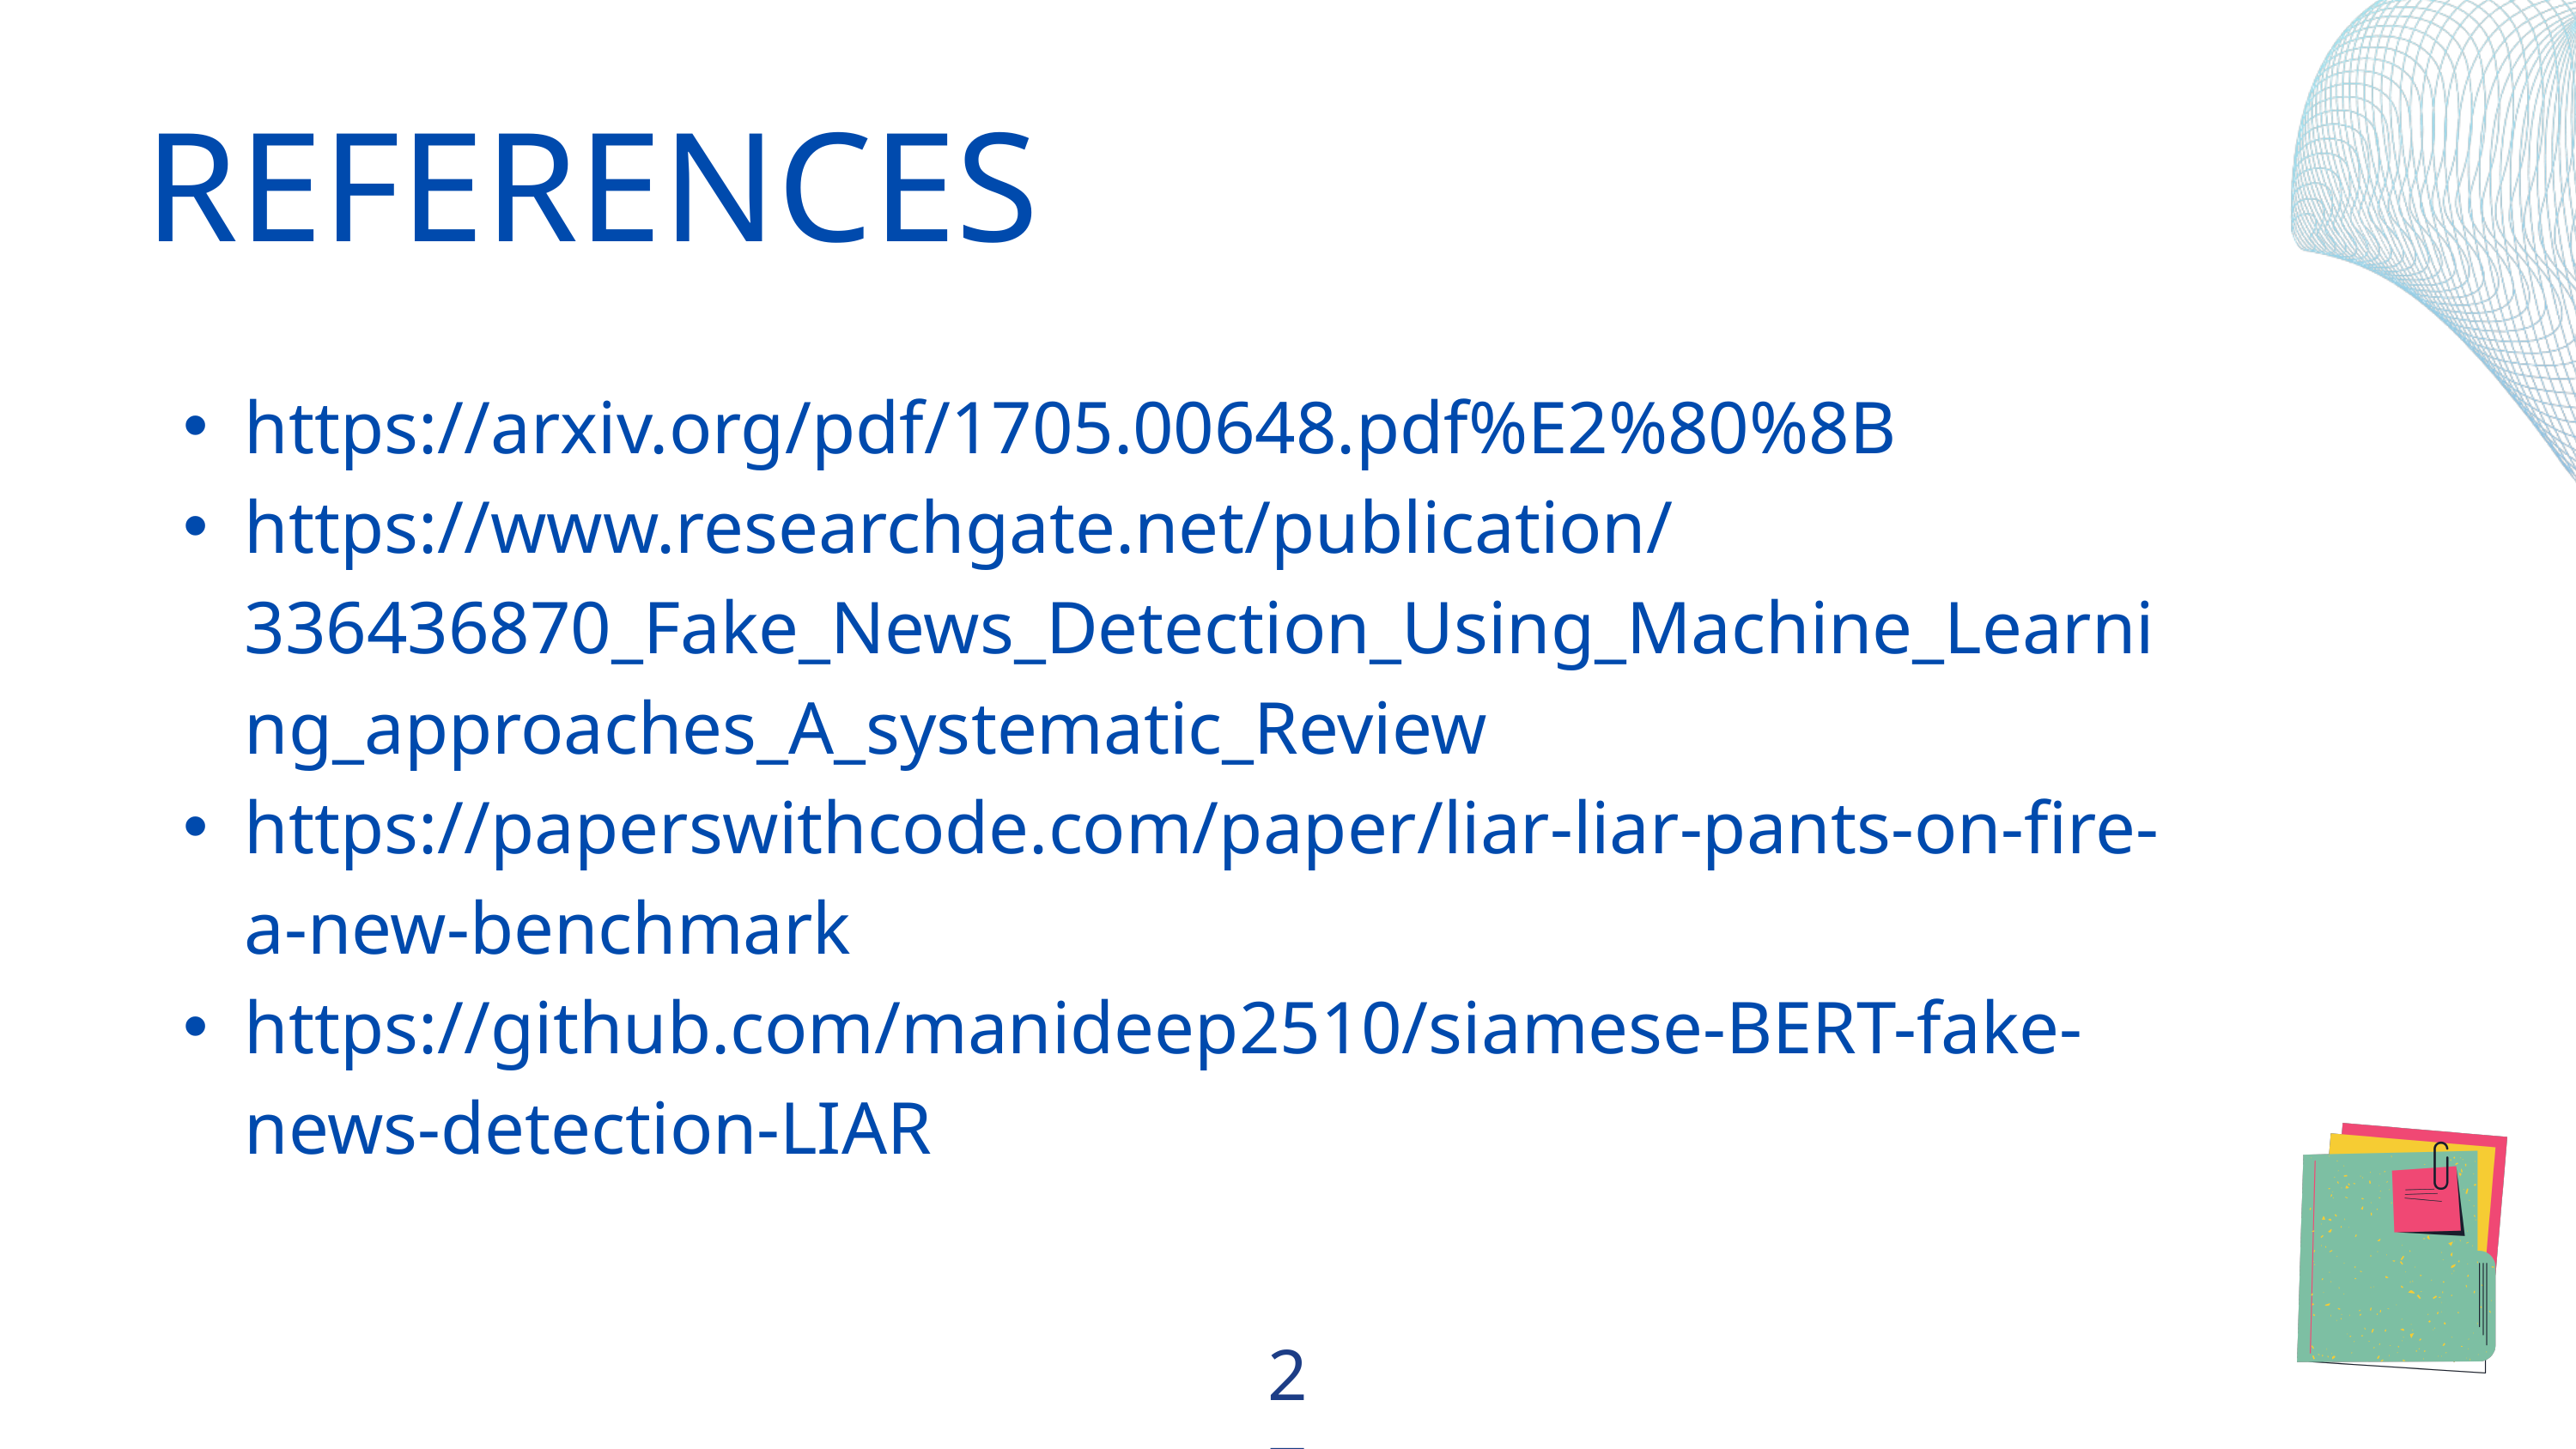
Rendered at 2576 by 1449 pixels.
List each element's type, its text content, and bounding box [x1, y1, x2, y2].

text_box 27 [1251, 1316, 1325, 1449]
picture [2296, 1122, 2507, 1373]
text_box https://arxiv.org/pdf/1705.00648.pdf%E2%80%8B https://www.researchgate.net/publication/336436870_Fake_News_Detection_Using_Machine_Learning_approaches_A_systematic_Review https://paperswithcode.com/paper/liar-liar-pants-on-fire-a-new-benchmark https://github.com/manideep2510/siamese-BERT-fake-news-detection-LIAR [123, 367, 2184, 1169]
picture [2219, 0, 2576, 679]
text_box REFERENCES [144, 120, 1324, 272]
